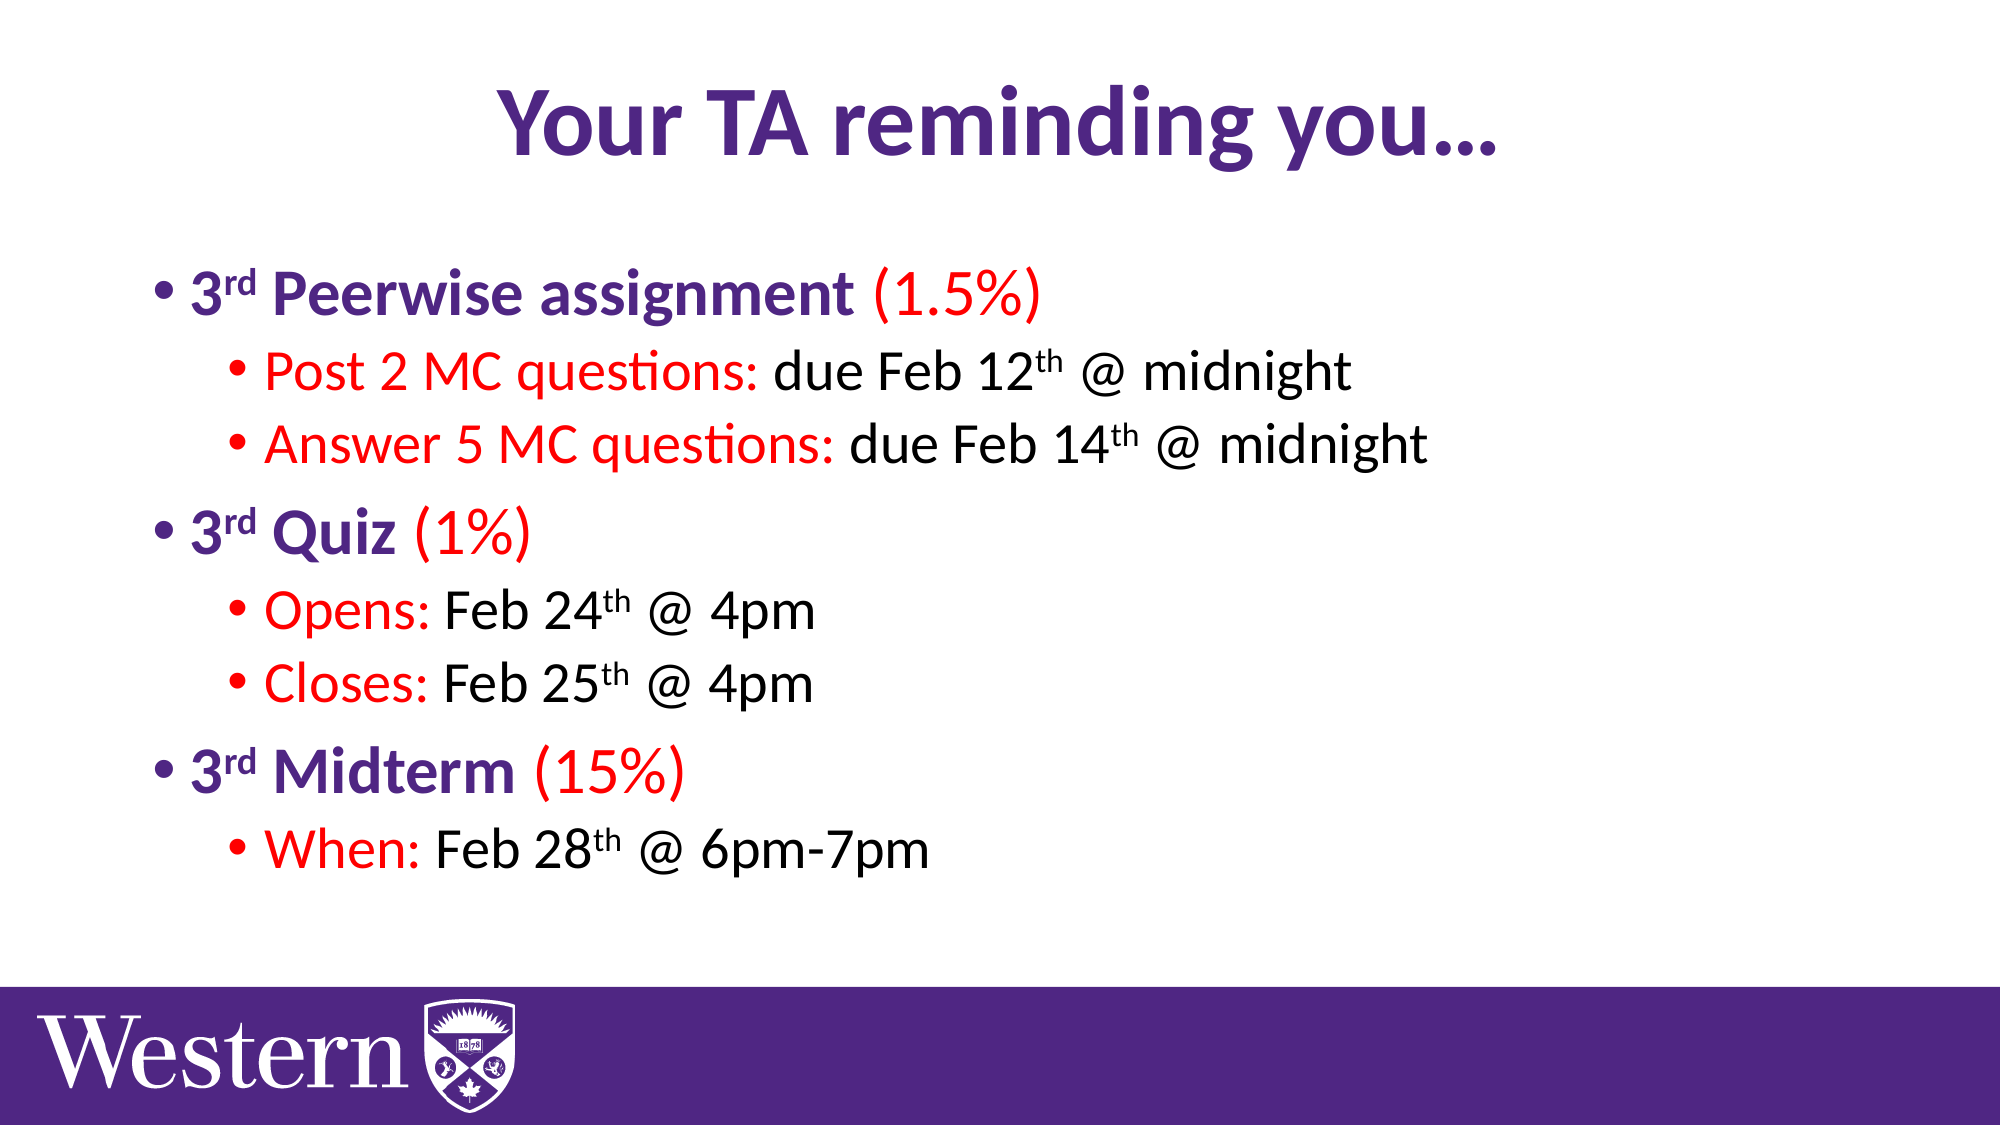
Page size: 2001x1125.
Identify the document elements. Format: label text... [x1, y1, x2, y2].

title Your TA reminding you… [137, 32, 1863, 213]
text_box [0, 986, 2000, 1125]
picture [37, 999, 515, 1113]
list 3rd Peerwise assignment (1.5%) Post 2 MC questions: due Feb 12th @ midnight Answer 5 MC questions: due Feb 14th @ midnight 3rd Quiz (1%) Opens: Feb 24th @ 4pm Closes: Feb 25th @ 4pm 3rd Midterm (15%) When: Feb 28th @ 6pm-7pm [137, 249, 1863, 975]
